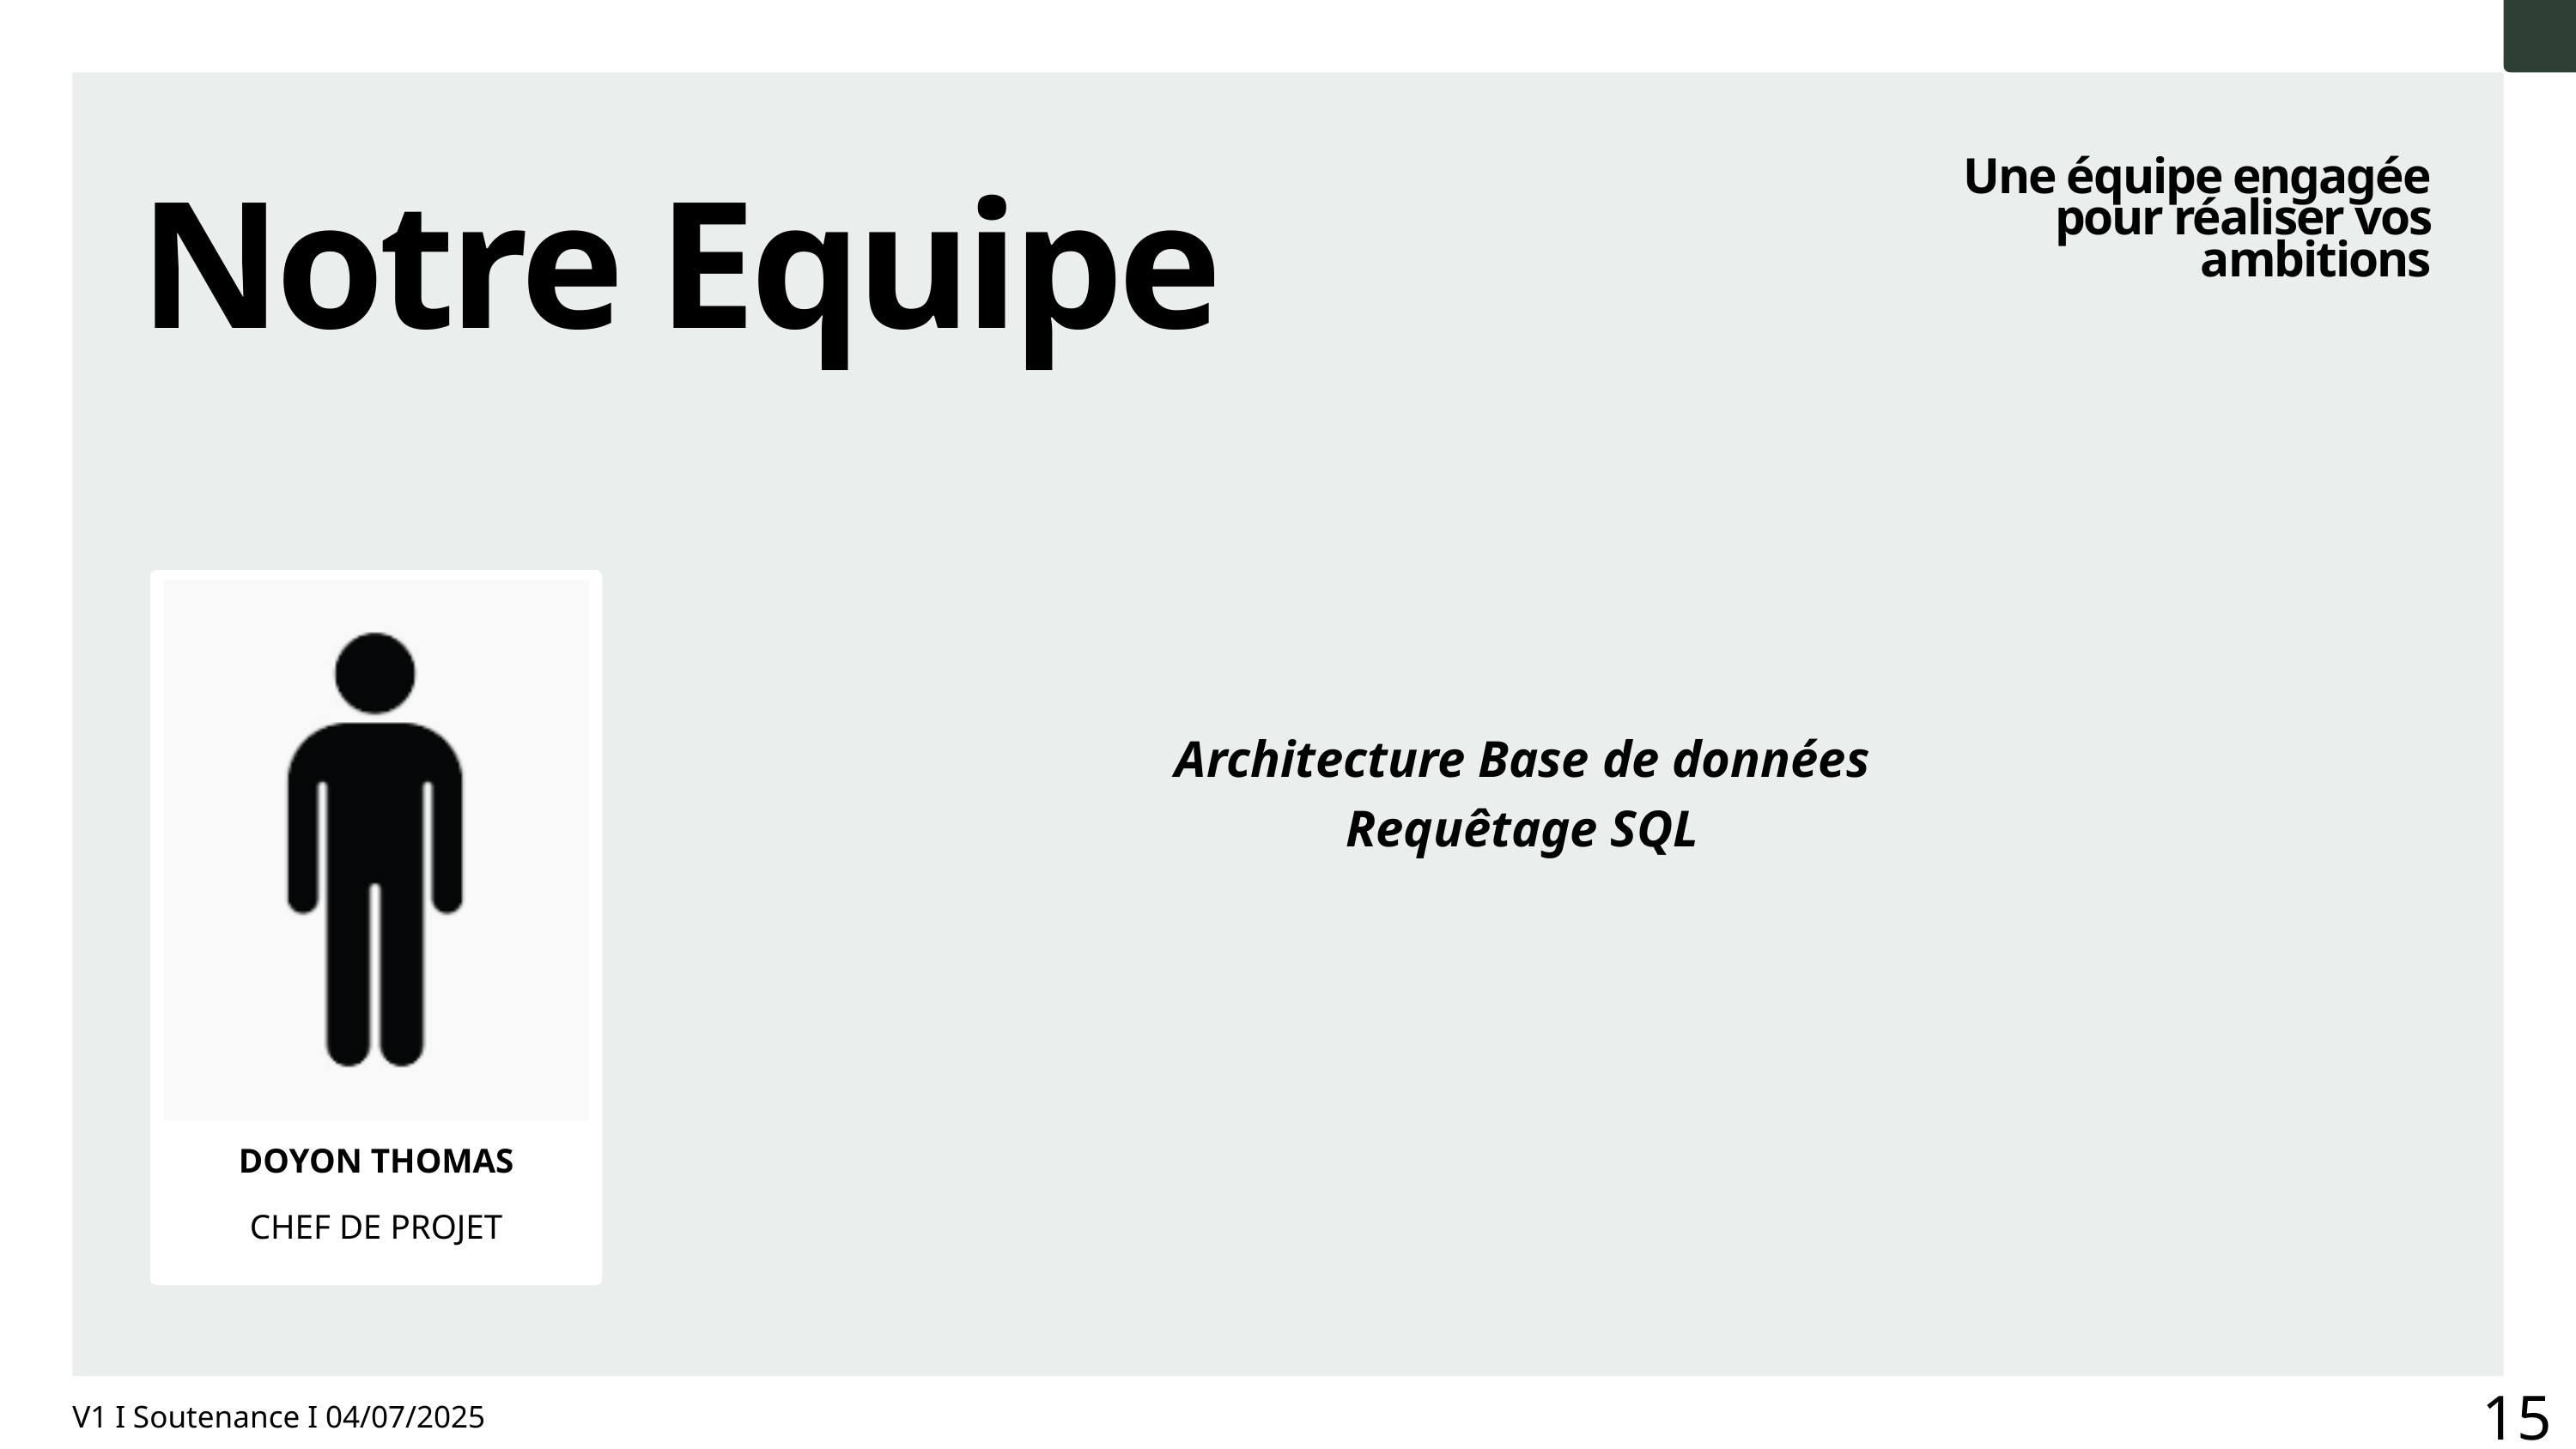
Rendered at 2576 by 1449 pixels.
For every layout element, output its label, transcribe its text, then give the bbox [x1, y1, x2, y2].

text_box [2503, 0, 2576, 73]
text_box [163, 580, 590, 1121]
text_box V1 I Soutenance I 04/07/2025 [72, 1391, 612, 1434]
text_box 15 [2482, 1367, 2552, 1449]
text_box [72, 72, 2504, 1377]
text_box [149, 569, 603, 1286]
